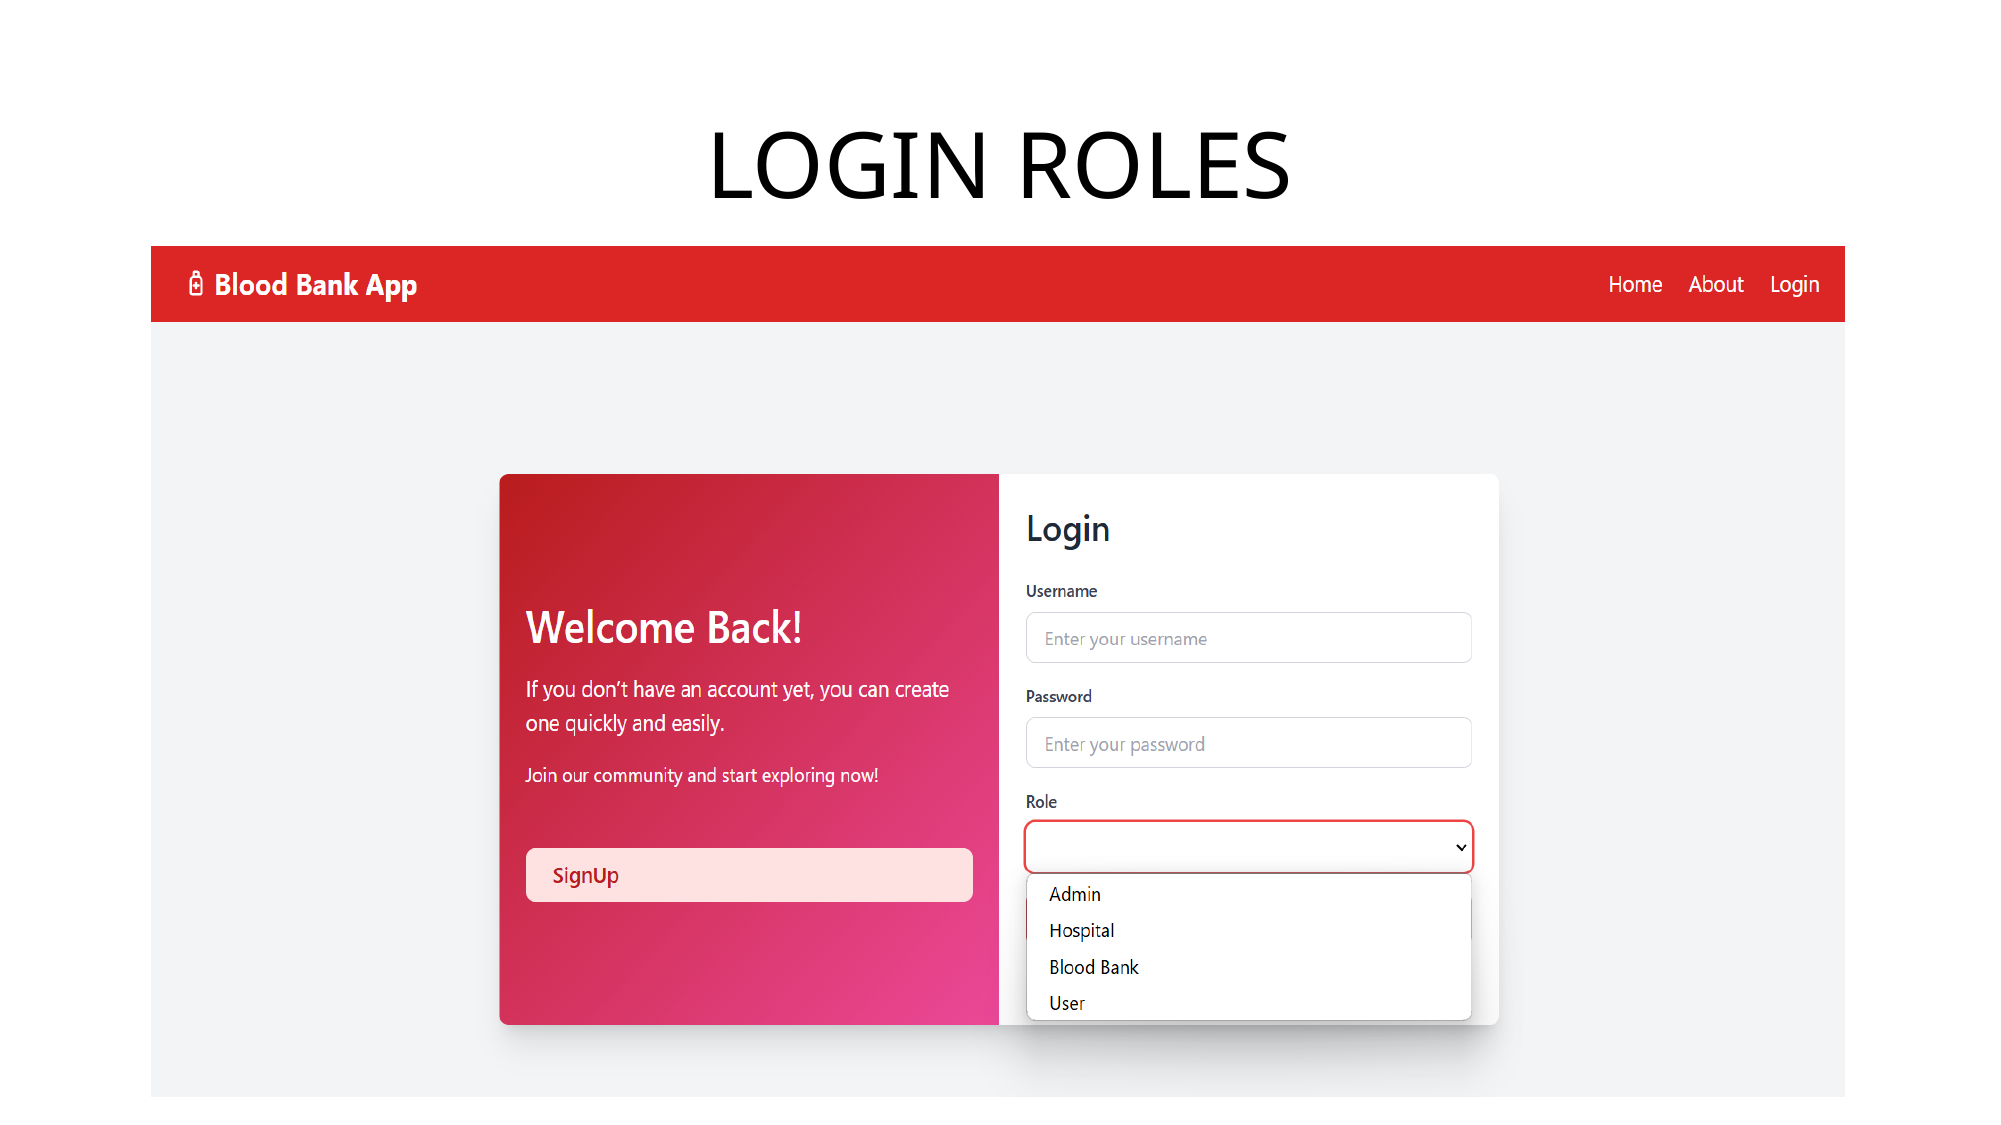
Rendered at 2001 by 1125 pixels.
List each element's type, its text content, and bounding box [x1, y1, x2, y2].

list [151, 246, 1845, 1097]
title LOGIN ROLES [137, 59, 1863, 278]
